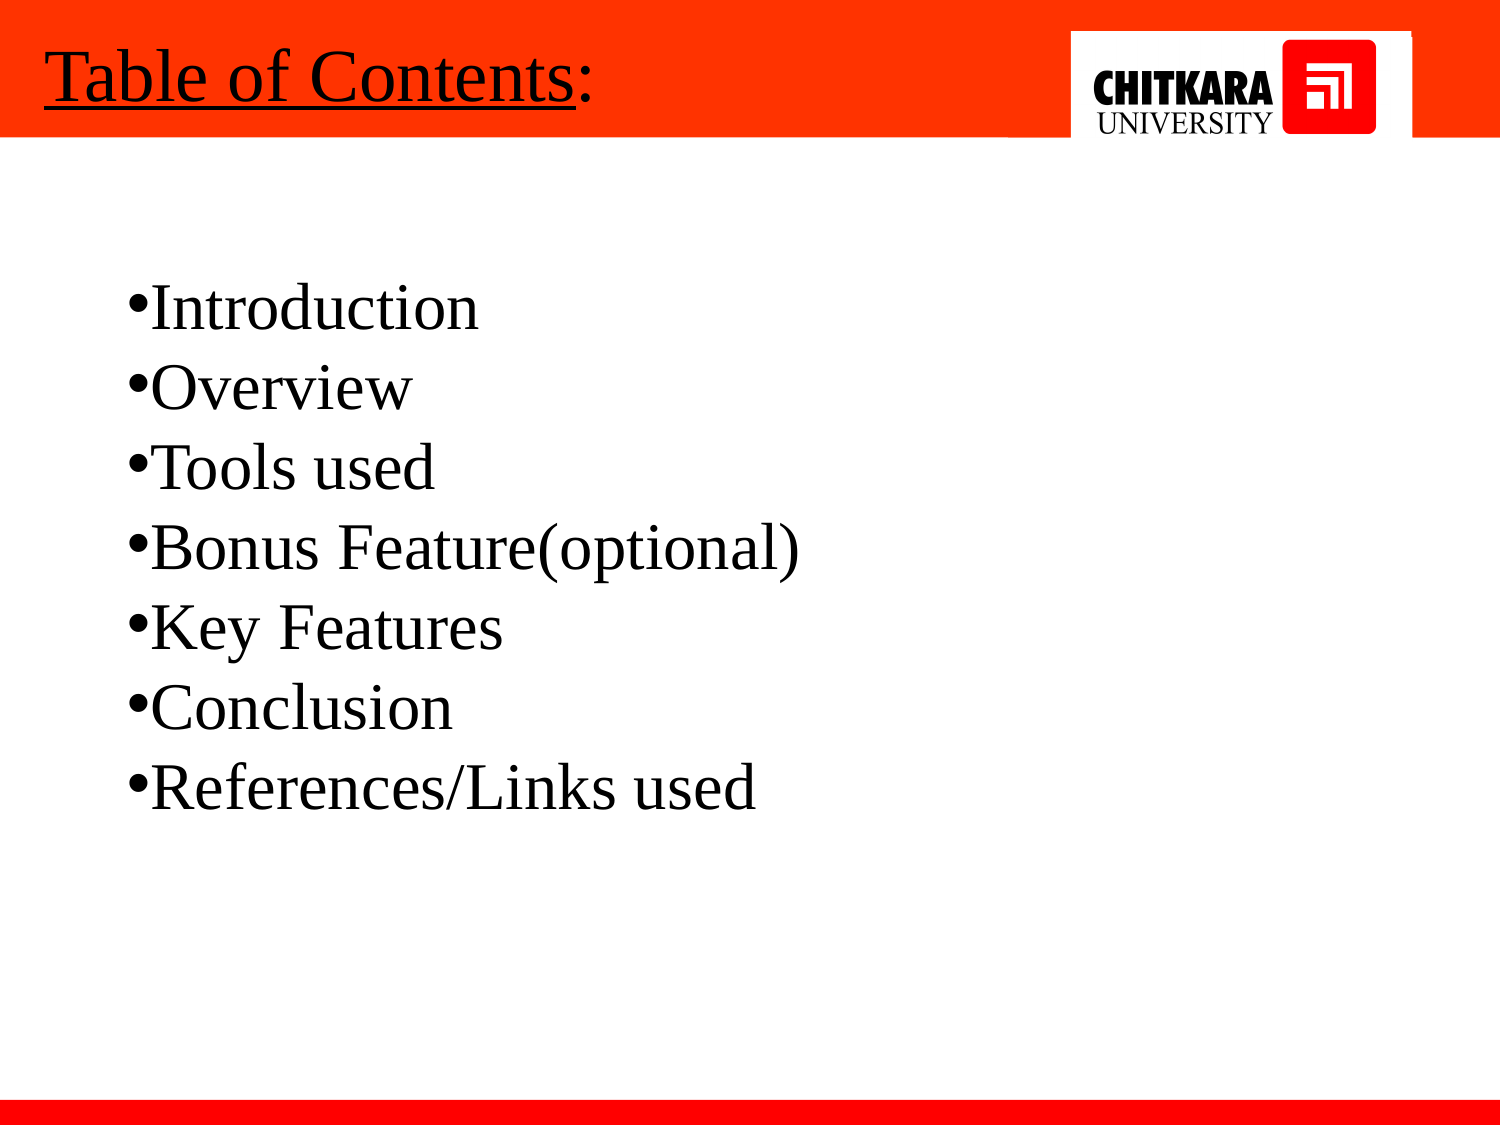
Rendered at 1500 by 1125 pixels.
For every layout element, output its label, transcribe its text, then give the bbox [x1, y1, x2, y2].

picture [1074, 37, 1391, 138]
text_box Introduction Overview Tools used Bonus Feature(optional) Key Features Conclusion References/Links used [112, 255, 1247, 990]
text_box Table of Contents: [29, 19, 916, 124]
